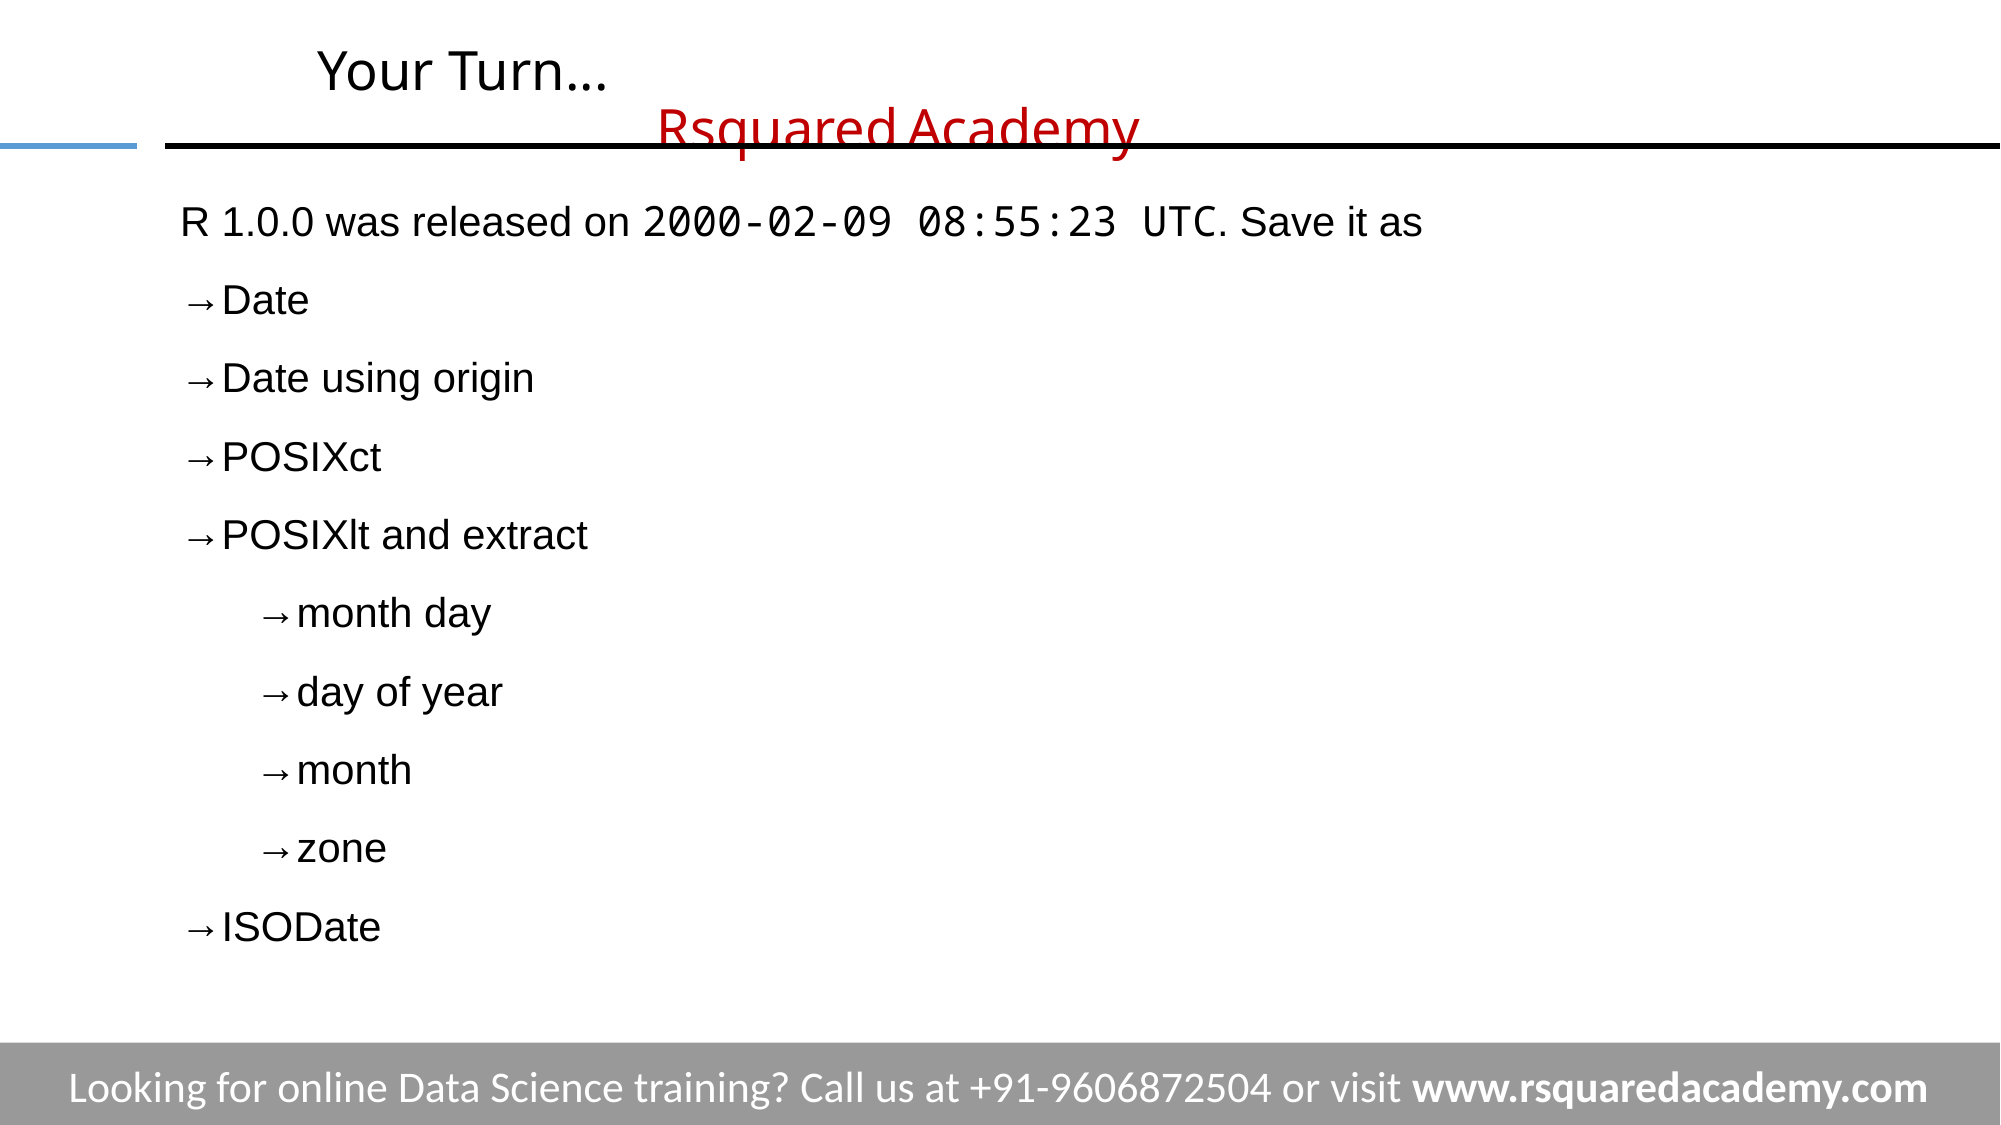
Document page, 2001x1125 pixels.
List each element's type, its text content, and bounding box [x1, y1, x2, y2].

text_box Looking for online Data Science training? Call us at +91-9606872504 or visit www.rsquaredacademy.com [0, 1042, 2000, 1125]
title Your Turn... Rsquared Academy [0, 0, 2000, 146]
list R 1.0.0 was released on 2000-02-09 08:55:23 UTC. Save it as Date Date using origin POSIXct POSIXlt and extract month day day of year month zone ISODate [165, 179, 1978, 1010]
